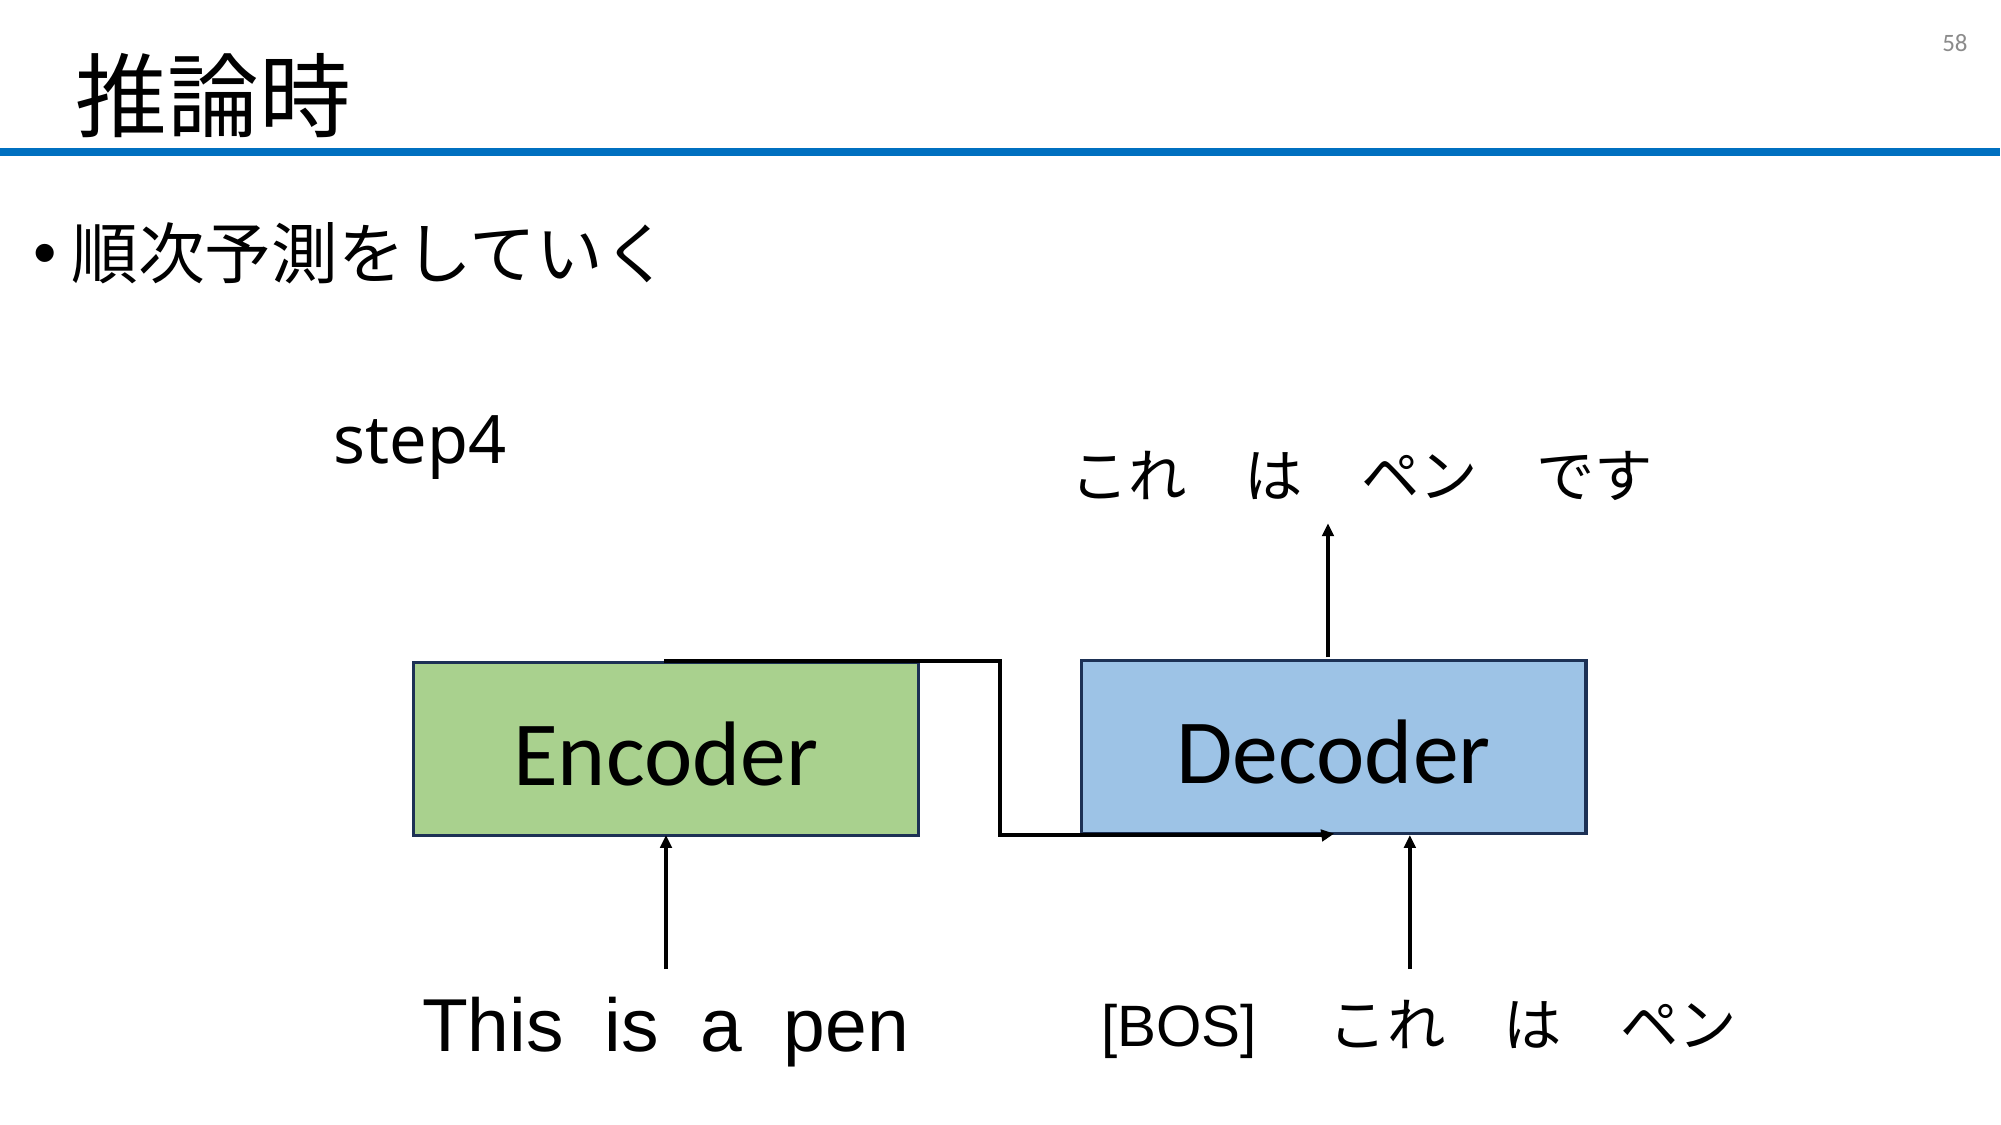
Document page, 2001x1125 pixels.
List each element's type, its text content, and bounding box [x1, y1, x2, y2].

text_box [379, 431, 1757, 1076]
list 順次予測をしていく step4 [19, 213, 1983, 1114]
slide_number 57 [1532, 11, 1983, 72]
title 推論時 [60, 0, 1943, 202]
